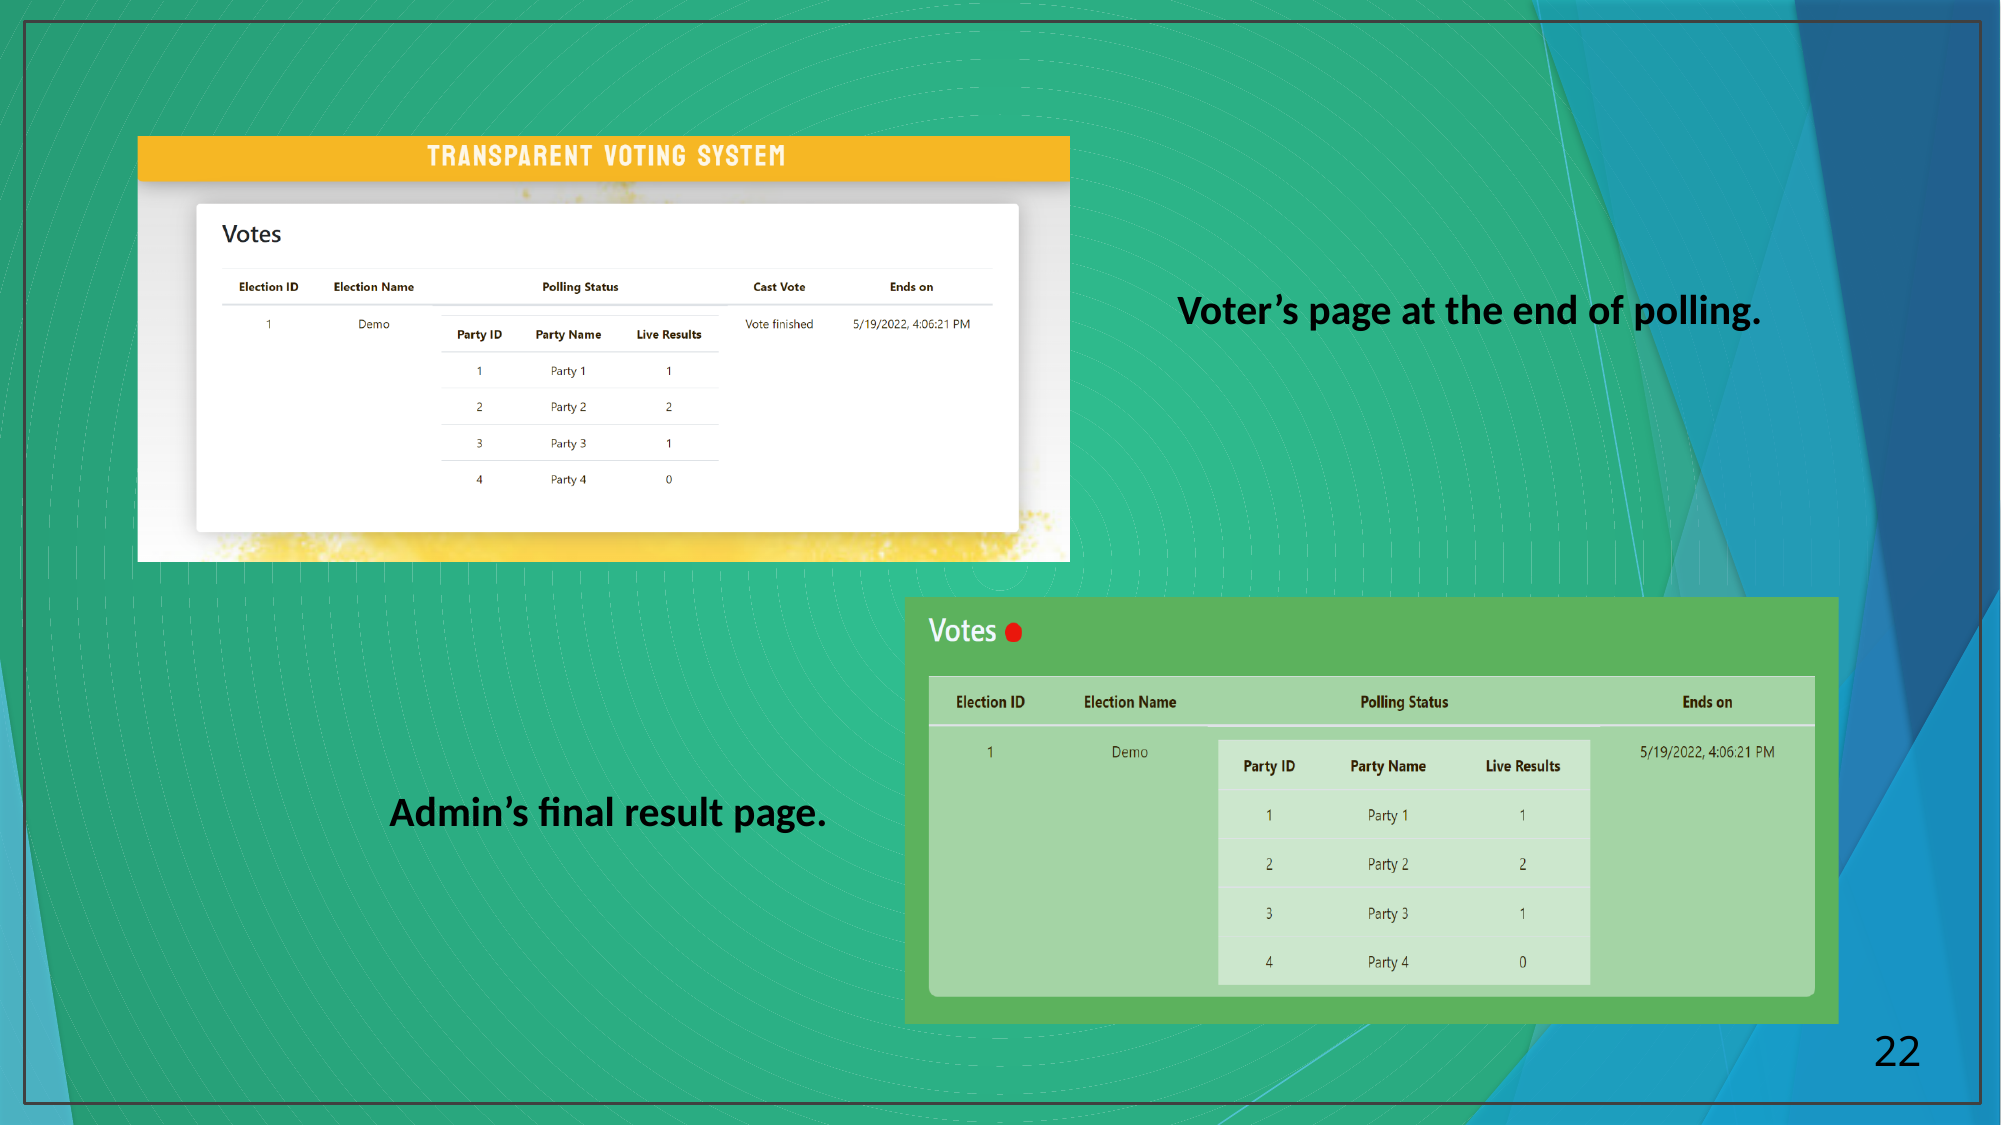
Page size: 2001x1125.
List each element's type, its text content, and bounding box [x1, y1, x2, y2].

picture [137, 135, 1071, 563]
text_box [23, 20, 1982, 1105]
picture [904, 597, 1840, 1024]
slide_number 22 [1838, 1023, 1957, 1084]
text_box Voter’s page at the end of polling. [1150, 275, 1919, 341]
text_box Admin’s final result page. [362, 777, 899, 843]
